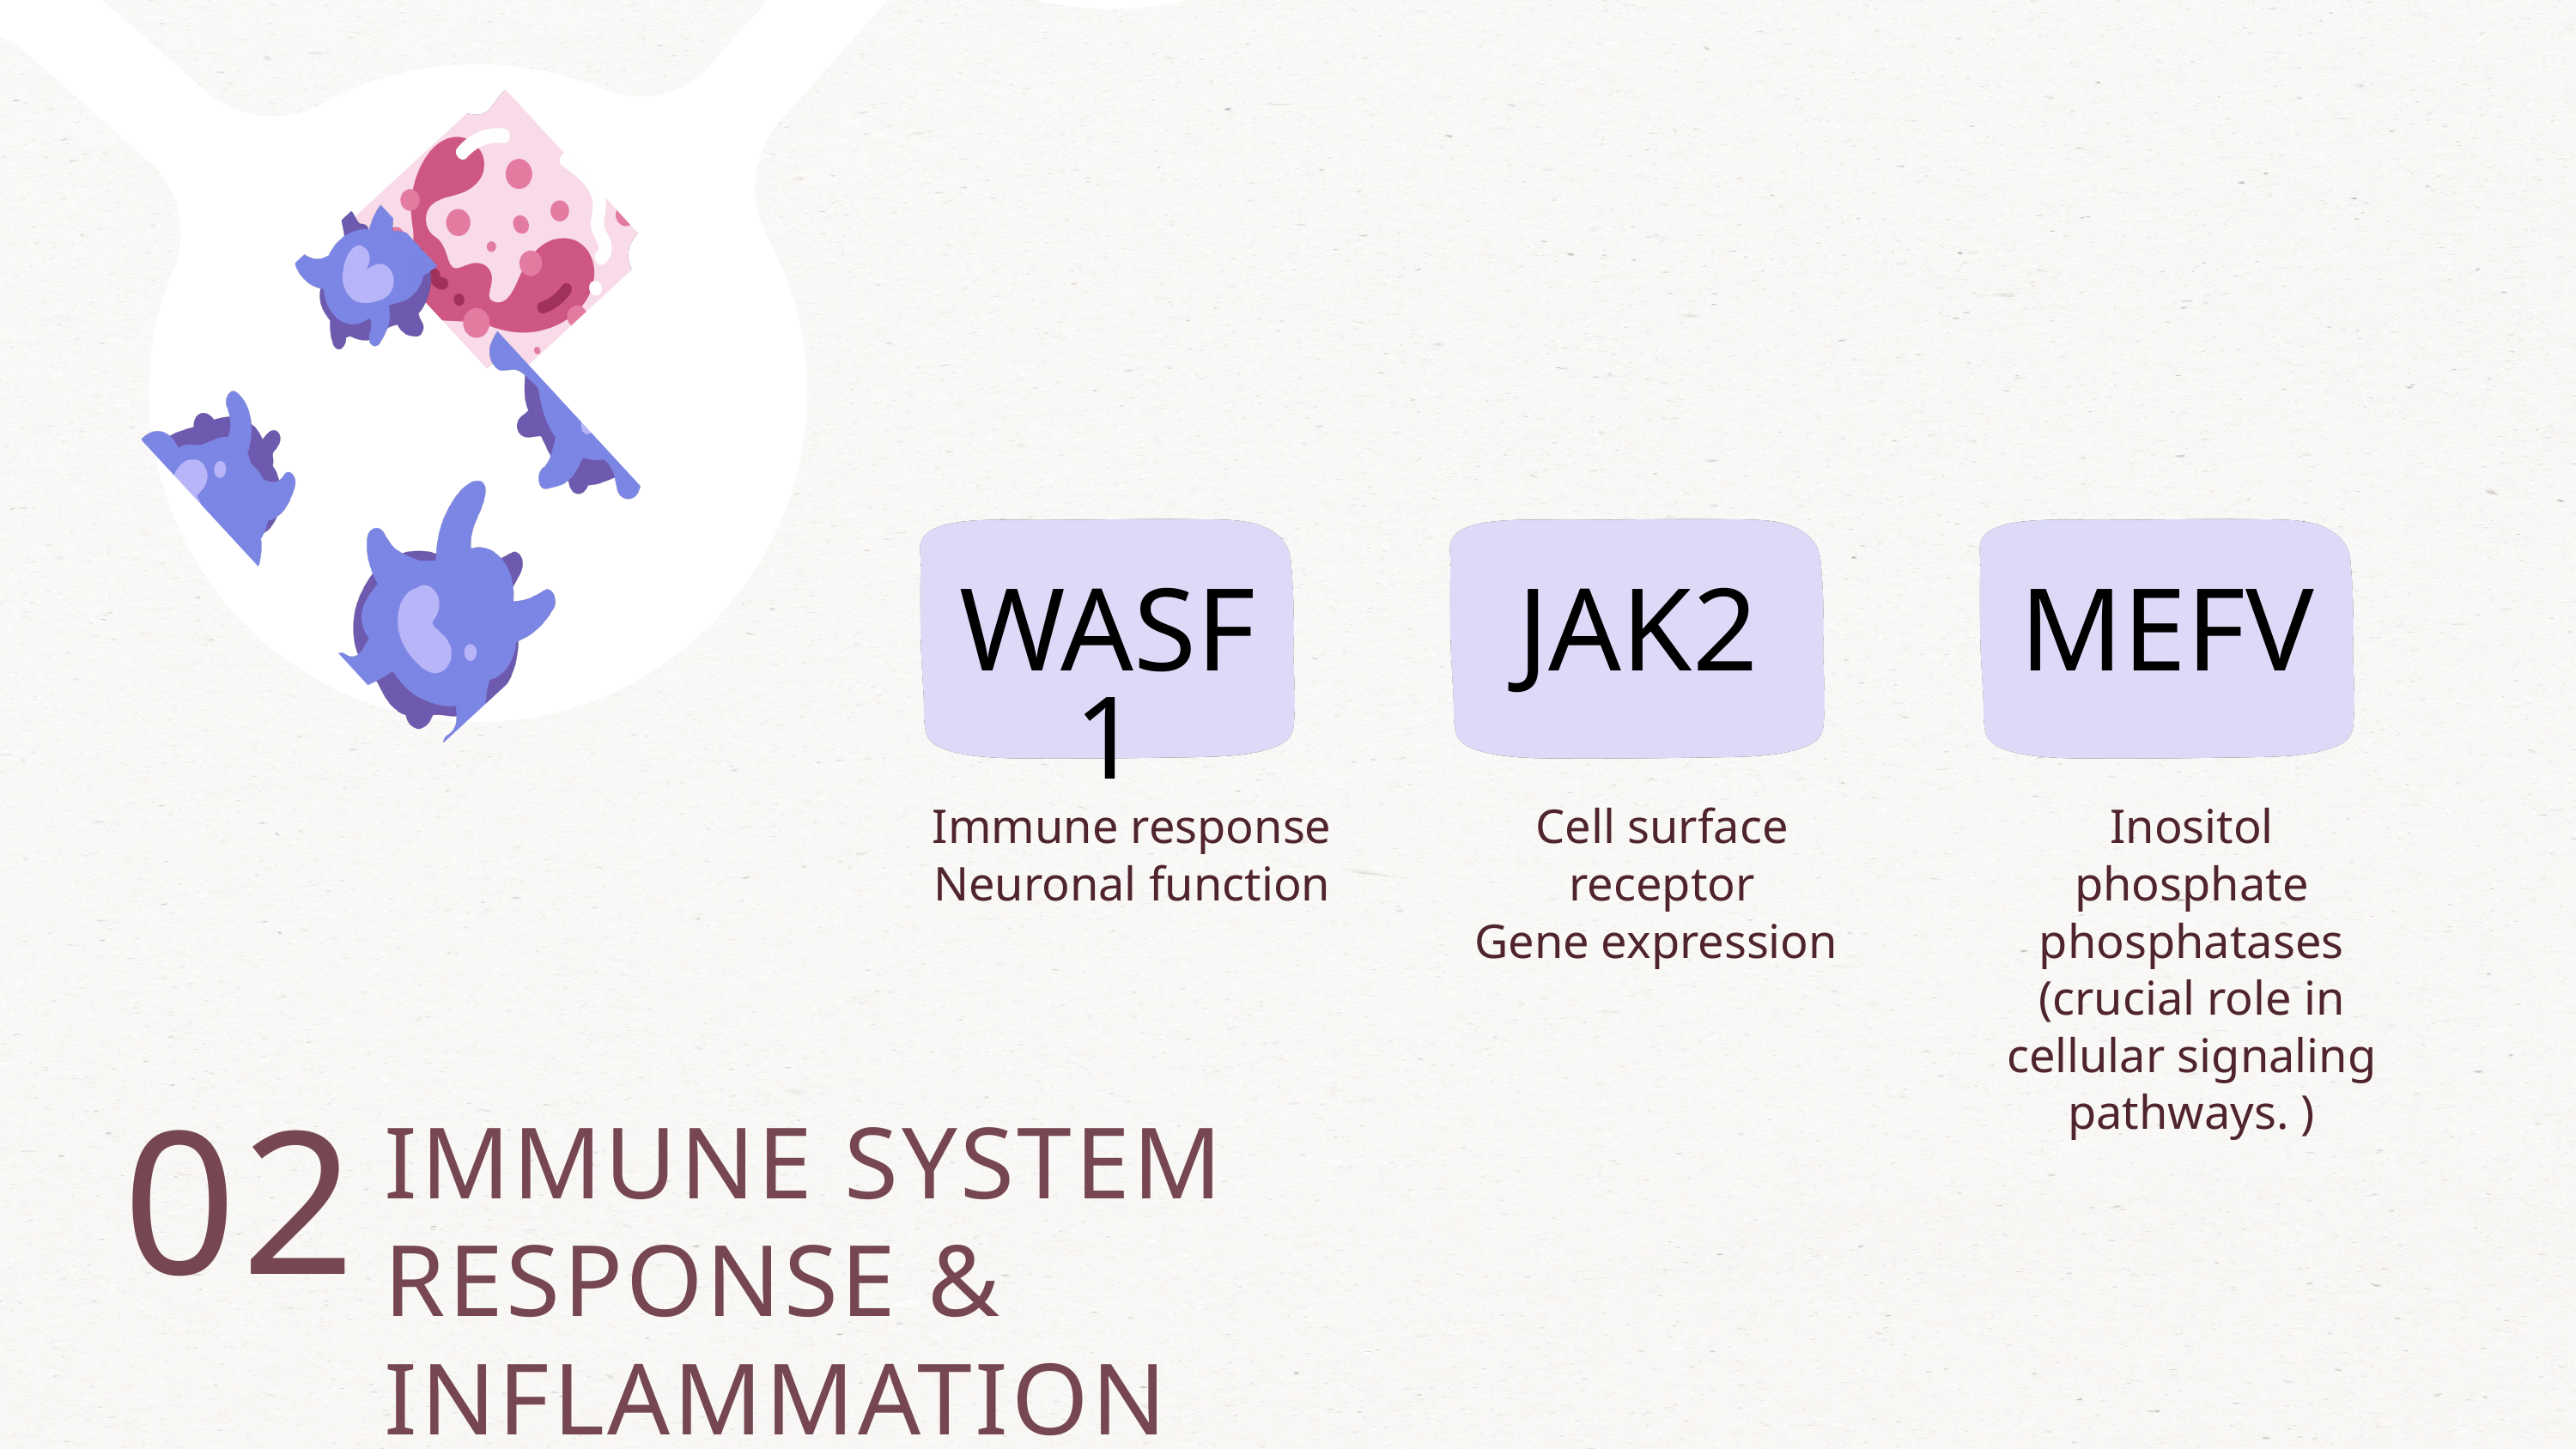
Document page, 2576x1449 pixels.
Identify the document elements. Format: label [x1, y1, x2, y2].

text_box [918, 516, 1337, 907]
text_box [1449, 516, 1867, 907]
text_box [119, 1096, 1534, 1336]
text_box [1978, 516, 2397, 1076]
text_box [1367, 0, 2576, 1449]
text_box [0, 0, 1361, 1449]
